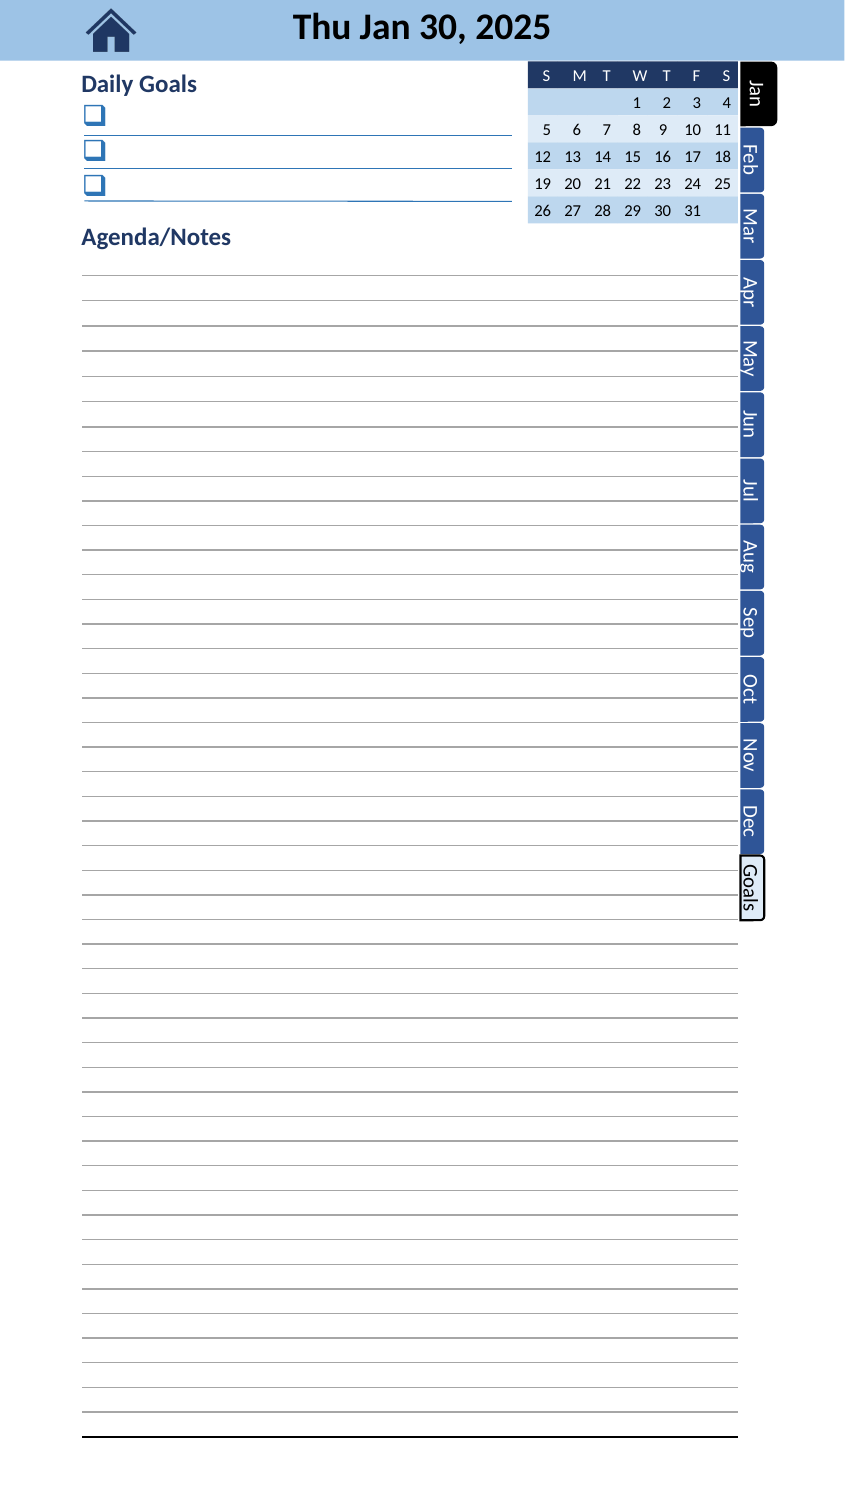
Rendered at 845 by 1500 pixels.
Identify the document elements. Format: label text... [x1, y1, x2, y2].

list Thu Jan 30, 2025 [190, 0, 655, 61]
picture [82, 1, 140, 59]
